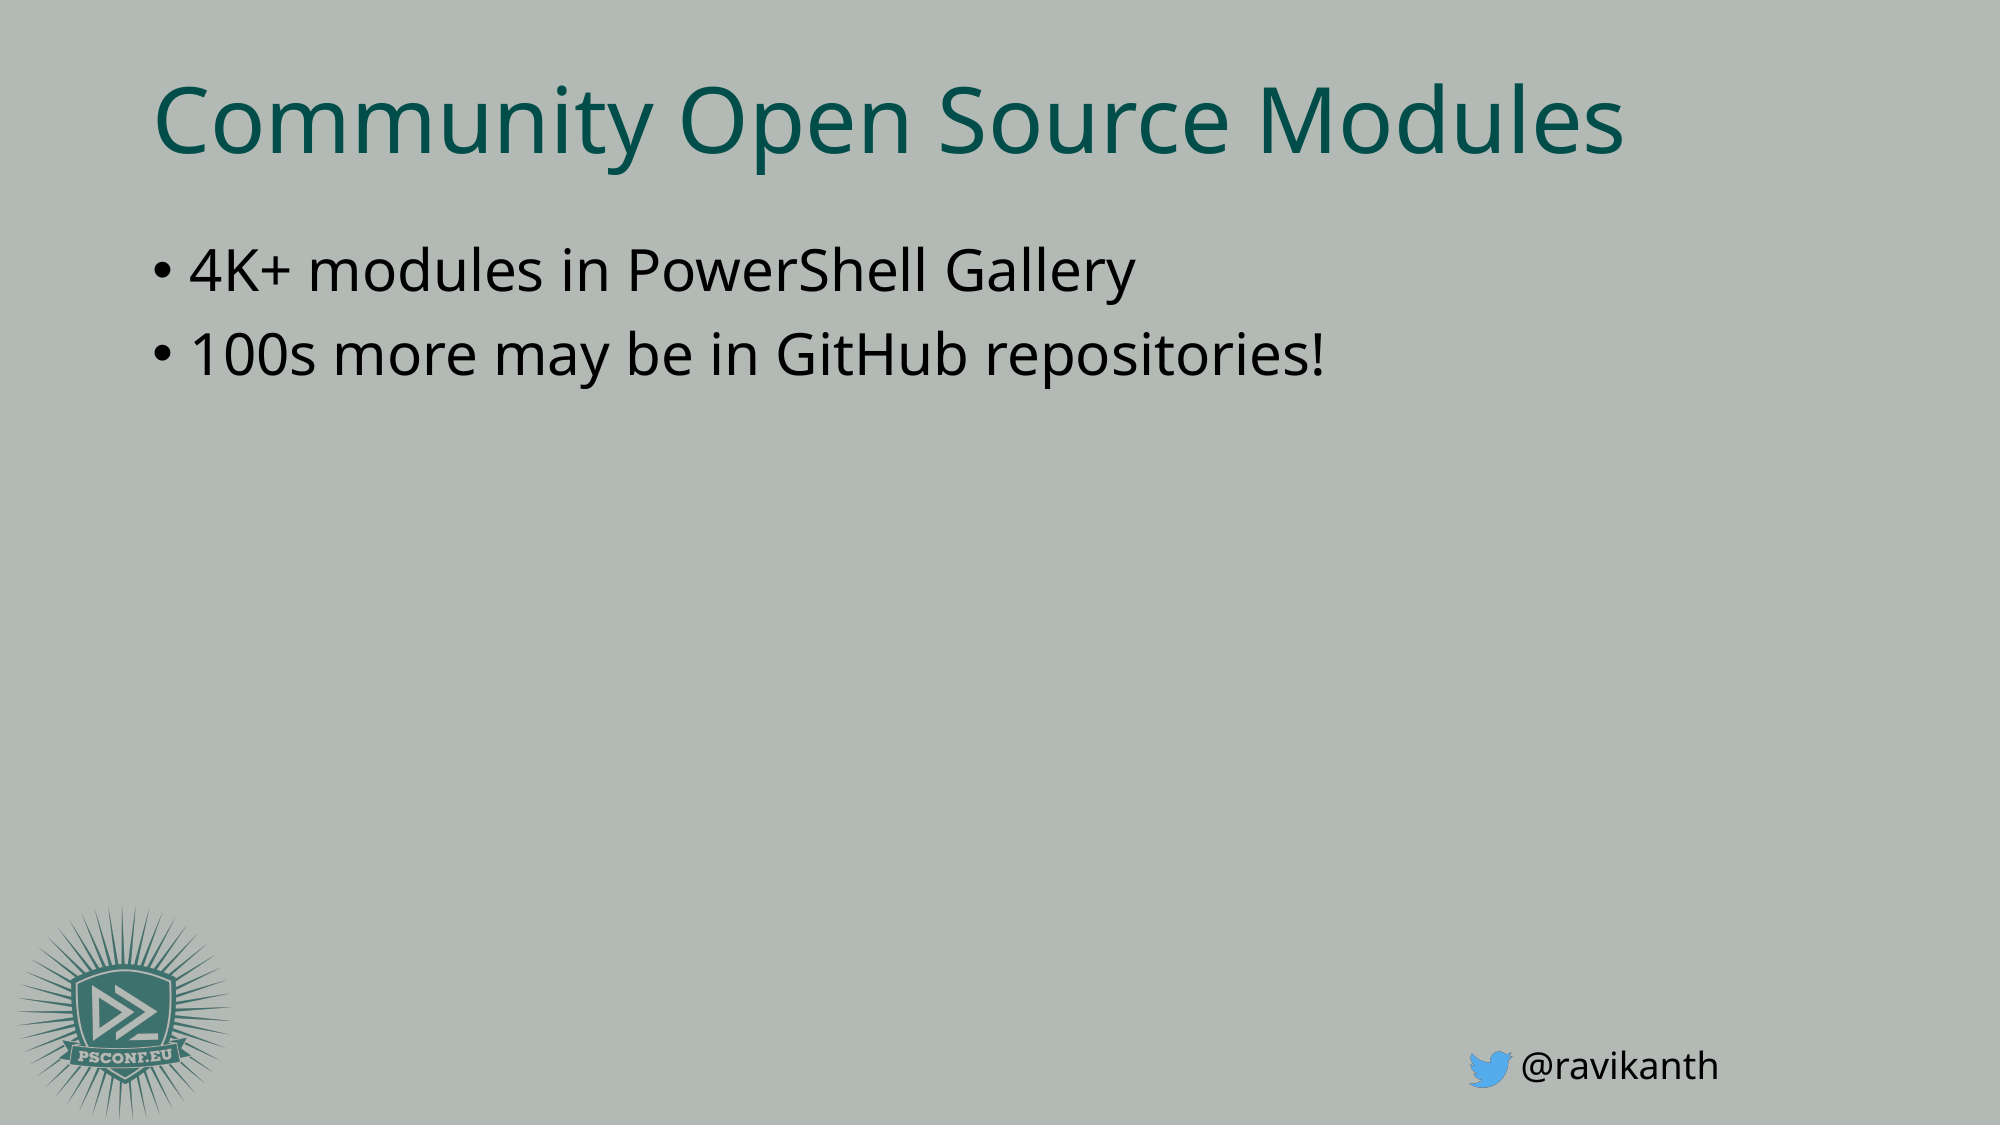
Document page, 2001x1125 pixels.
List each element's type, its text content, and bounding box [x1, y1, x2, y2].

footer @ravikanth [1505, 1037, 1863, 1098]
picture [1458, 1037, 1523, 1103]
list 4K+ modules in PowerShell Gallery 100s more may be in GitHub repositories! [137, 233, 1863, 1014]
title Community Open Source Modules [137, 59, 1863, 188]
